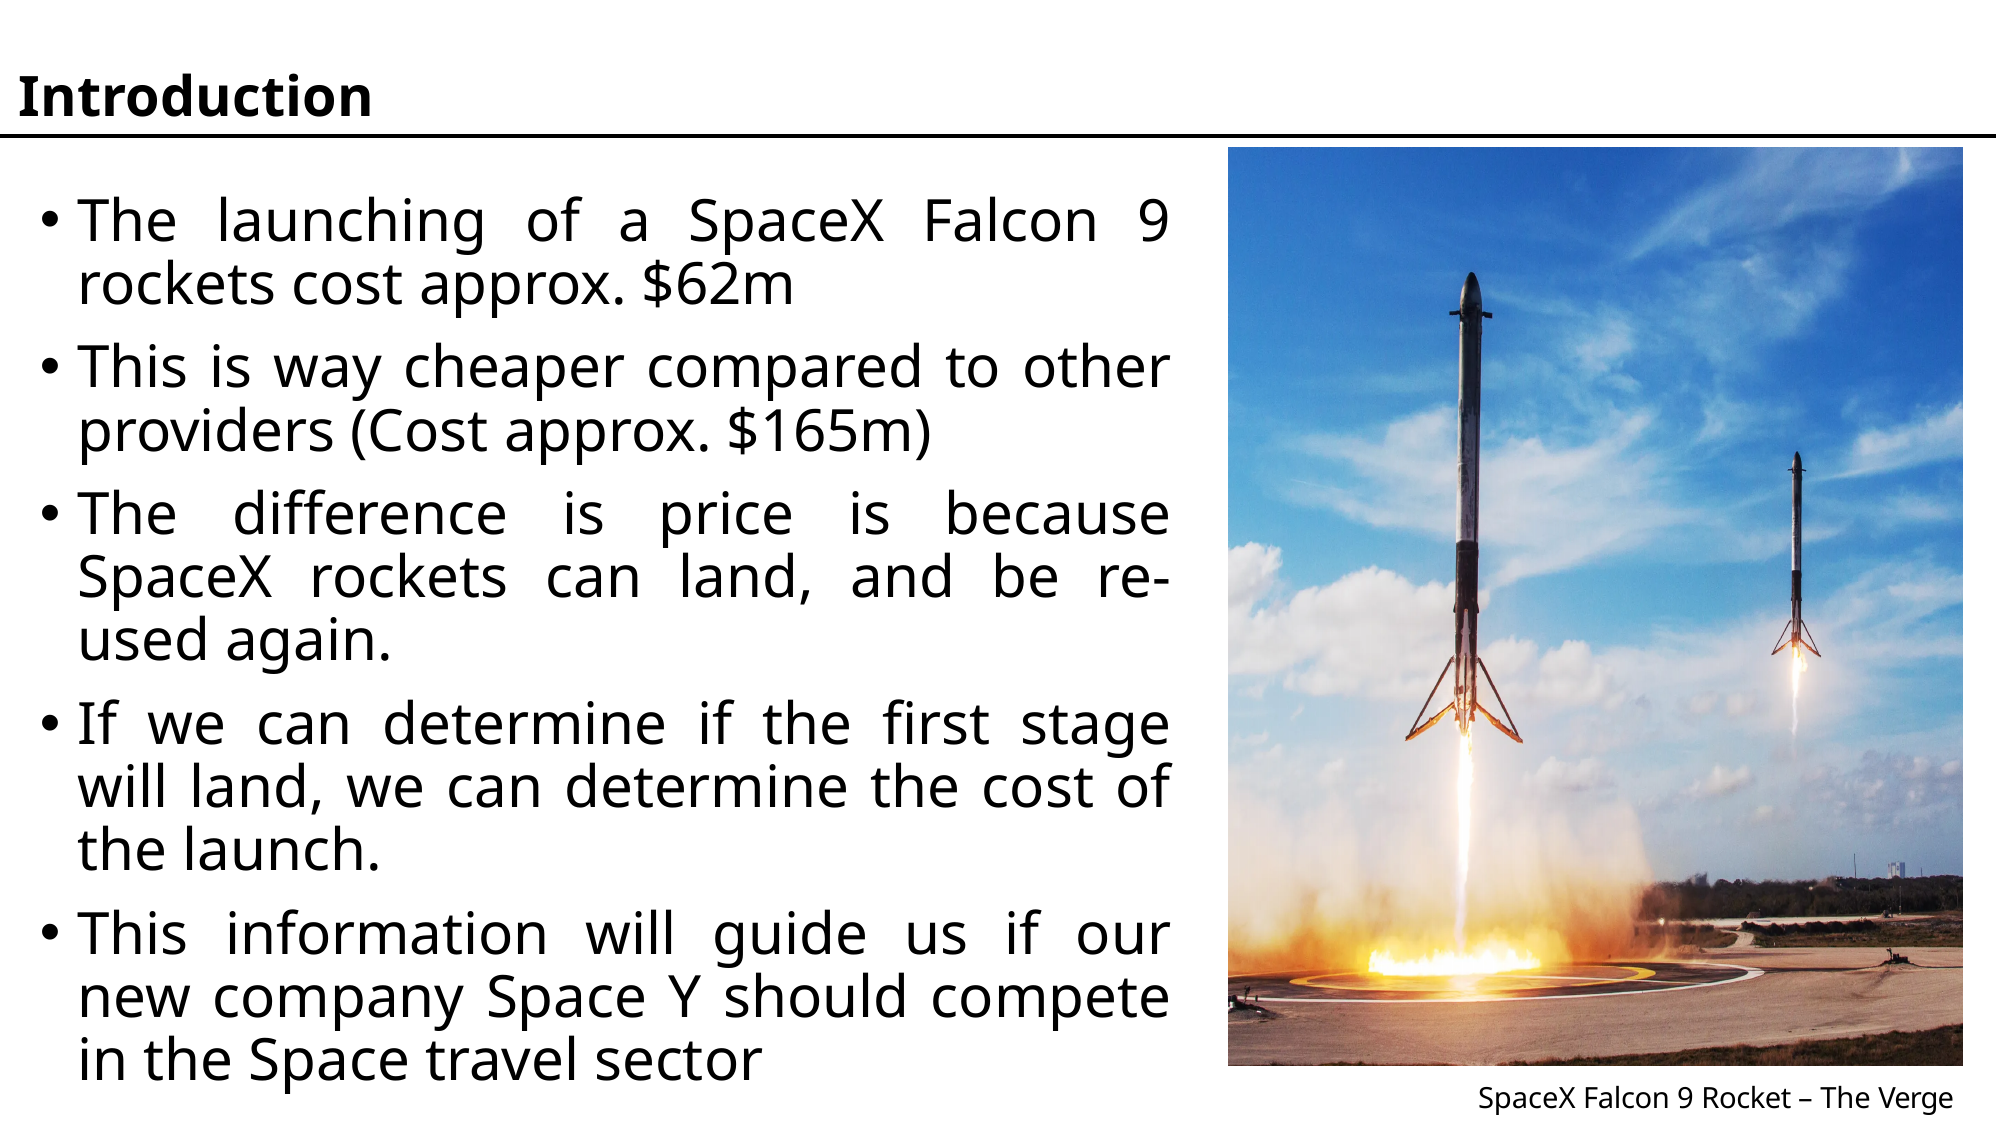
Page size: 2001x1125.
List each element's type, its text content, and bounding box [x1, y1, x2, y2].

list The launching of a SpaceX Falcon 9 rockets cost approx. $62m This is way cheaper compared to other providers (Cost approx. $165m) The difference is price is because SpaceX rockets can land, and be re-used again. If we can determine if the first stage will land, we can determine the cost of the launch. This information will guide us if our new company Space Y should compete in the Space travel sector [25, 183, 1187, 898]
title Introduction [3, 59, 1491, 134]
picture [1228, 147, 1963, 1066]
text_box SpaceX Falcon 9 Rocket – The Verge [1475, 1076, 1997, 1114]
